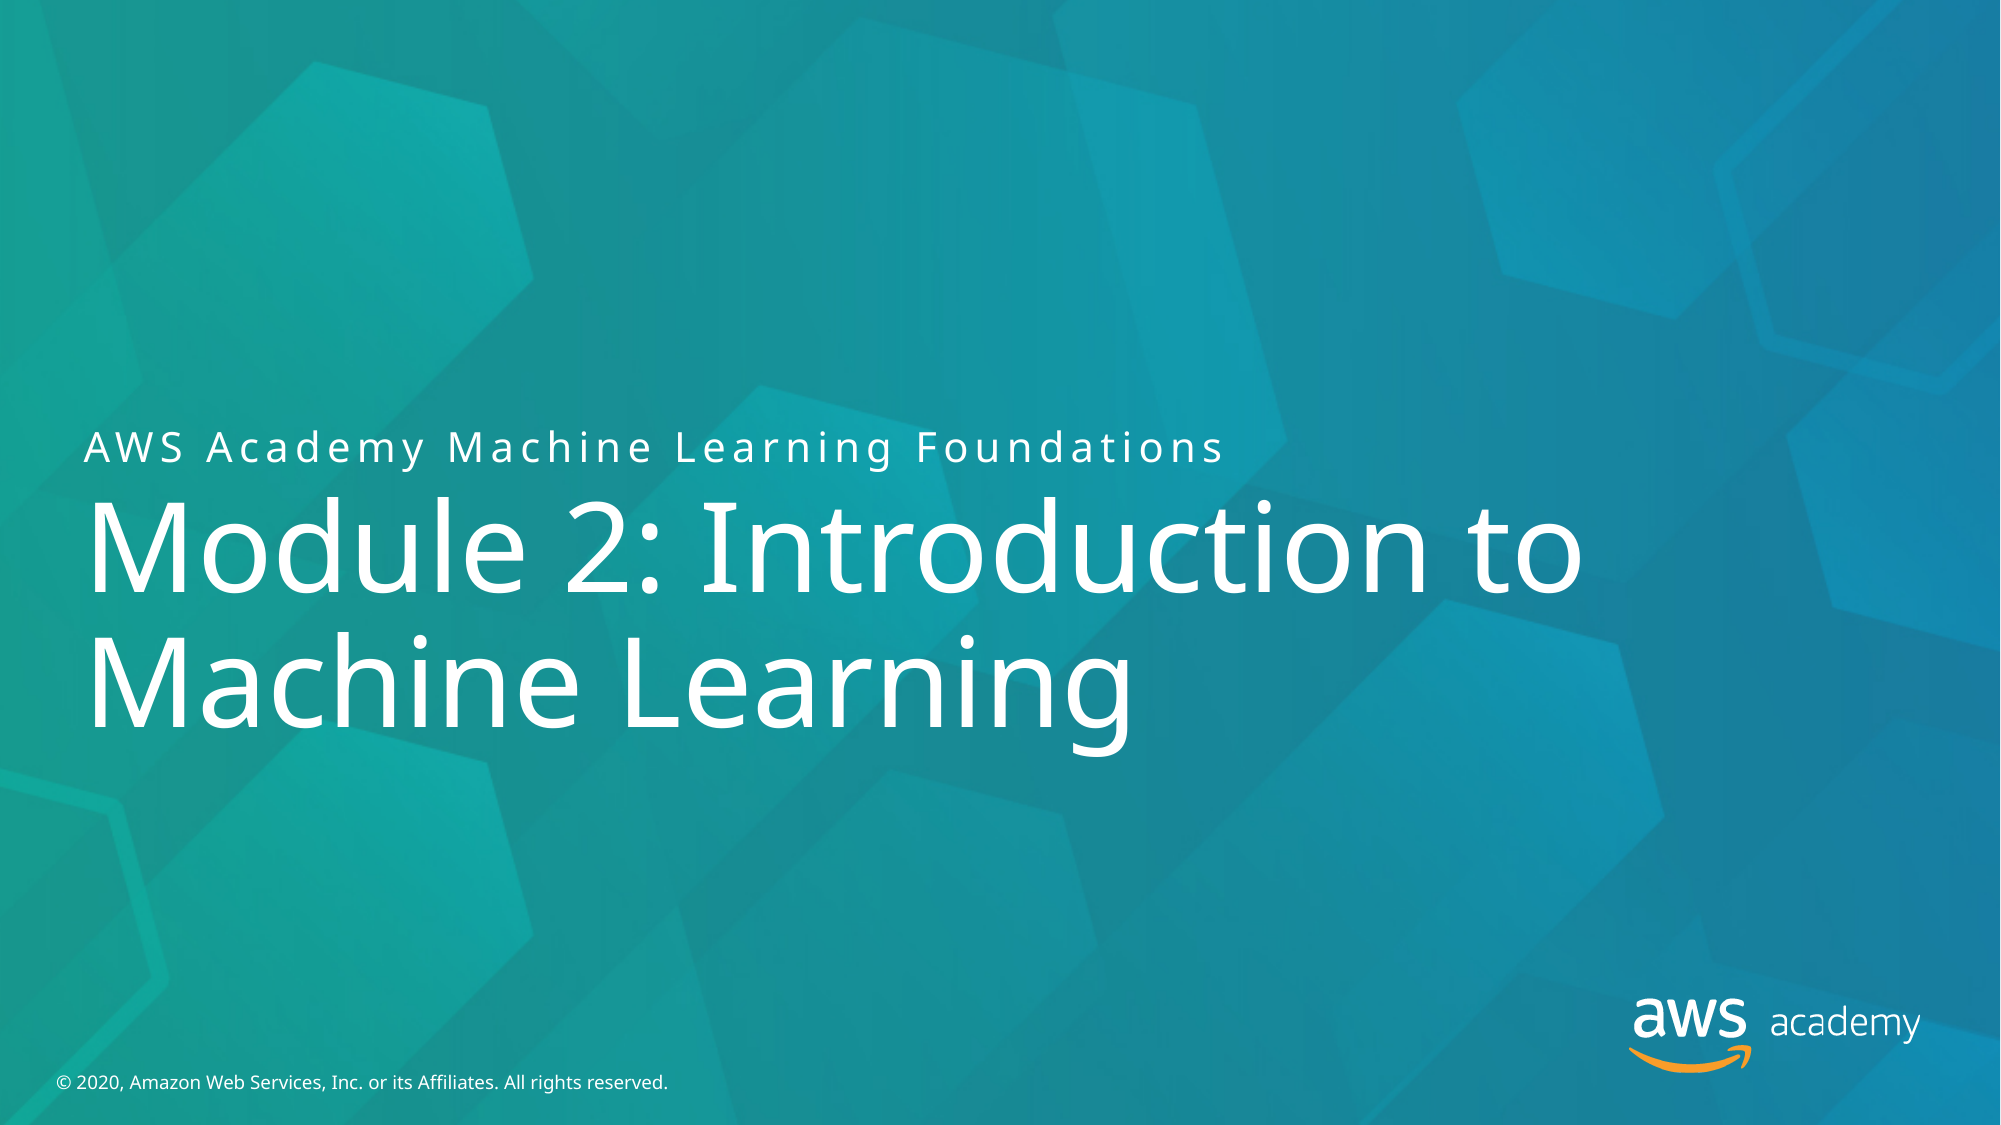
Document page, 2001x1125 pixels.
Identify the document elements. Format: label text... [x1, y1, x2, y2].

list AWS Academy Machine Learning Foundations [68, 418, 1391, 500]
picture [0, 0, 2001, 1125]
text_box © 2020, Amazon Web Services, Inc. or its Affiliates. All rights reserved. [41, 1063, 716, 1101]
title Module 2: Introduction to Machine Learning [68, 580, 1932, 658]
